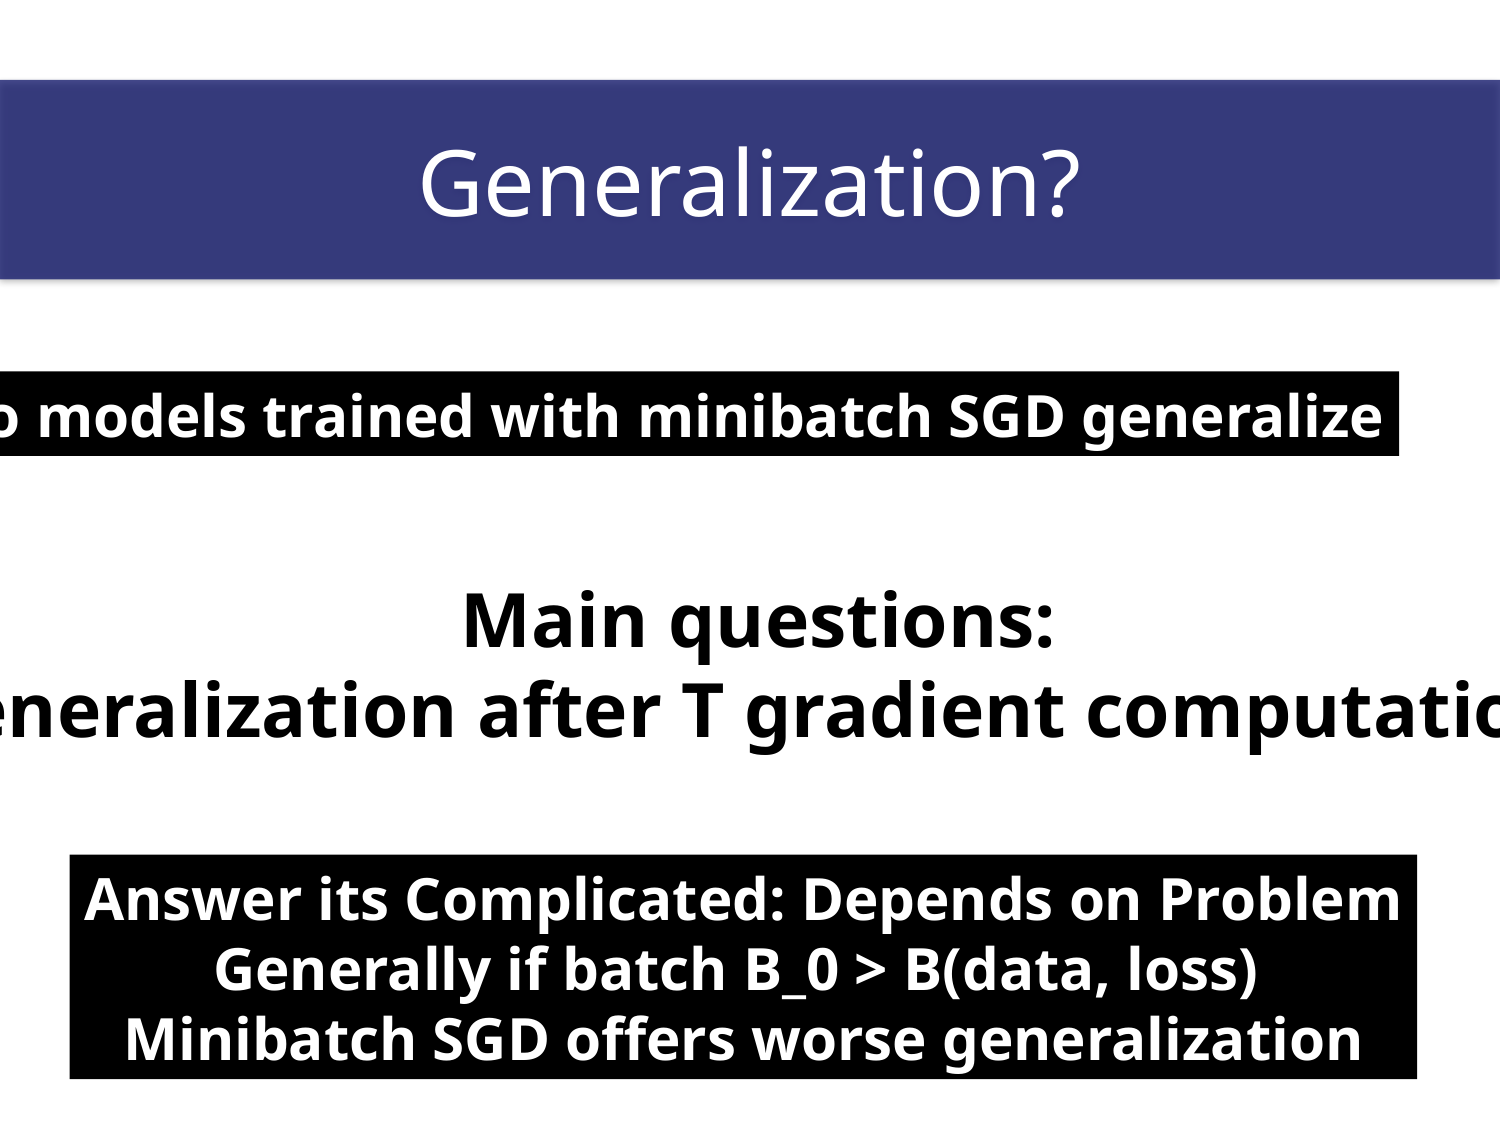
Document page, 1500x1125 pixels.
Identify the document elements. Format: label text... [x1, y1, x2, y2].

text_box Generalization? [0, 79, 1500, 280]
text_box Answer its Complicated: Depends on Problem Generally if batch B_0 > B(data, loss) Minibatch SGD offers worse generalization [69, 854, 1418, 1080]
text_box Main questions: Generalization after T gradient computations [0, 564, 1500, 760]
text_box Do models trained with minibatch SGD generalize [0, 371, 1400, 456]
